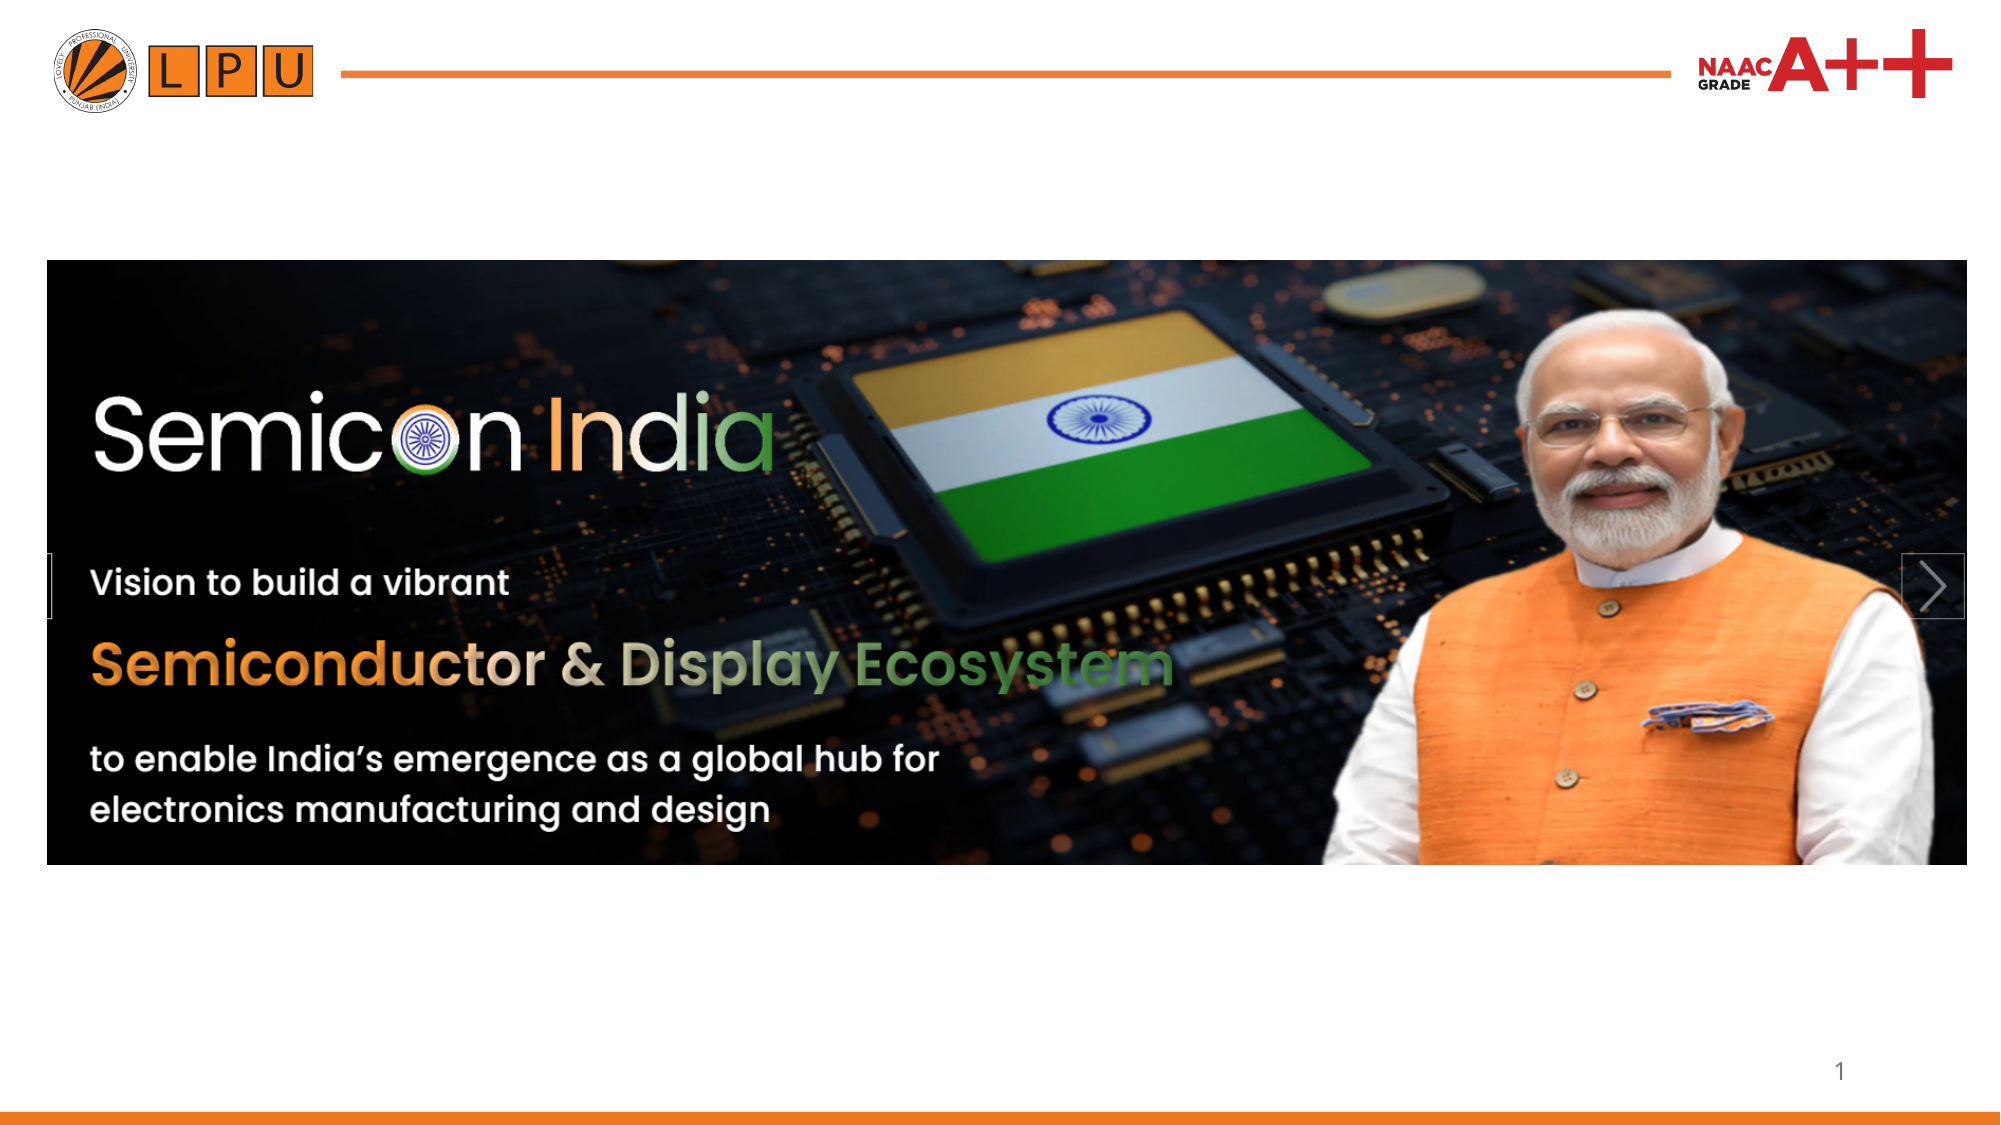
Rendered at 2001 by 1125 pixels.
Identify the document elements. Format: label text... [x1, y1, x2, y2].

picture [46, 259, 1967, 866]
slide_number 1 [1412, 1042, 1863, 1103]
